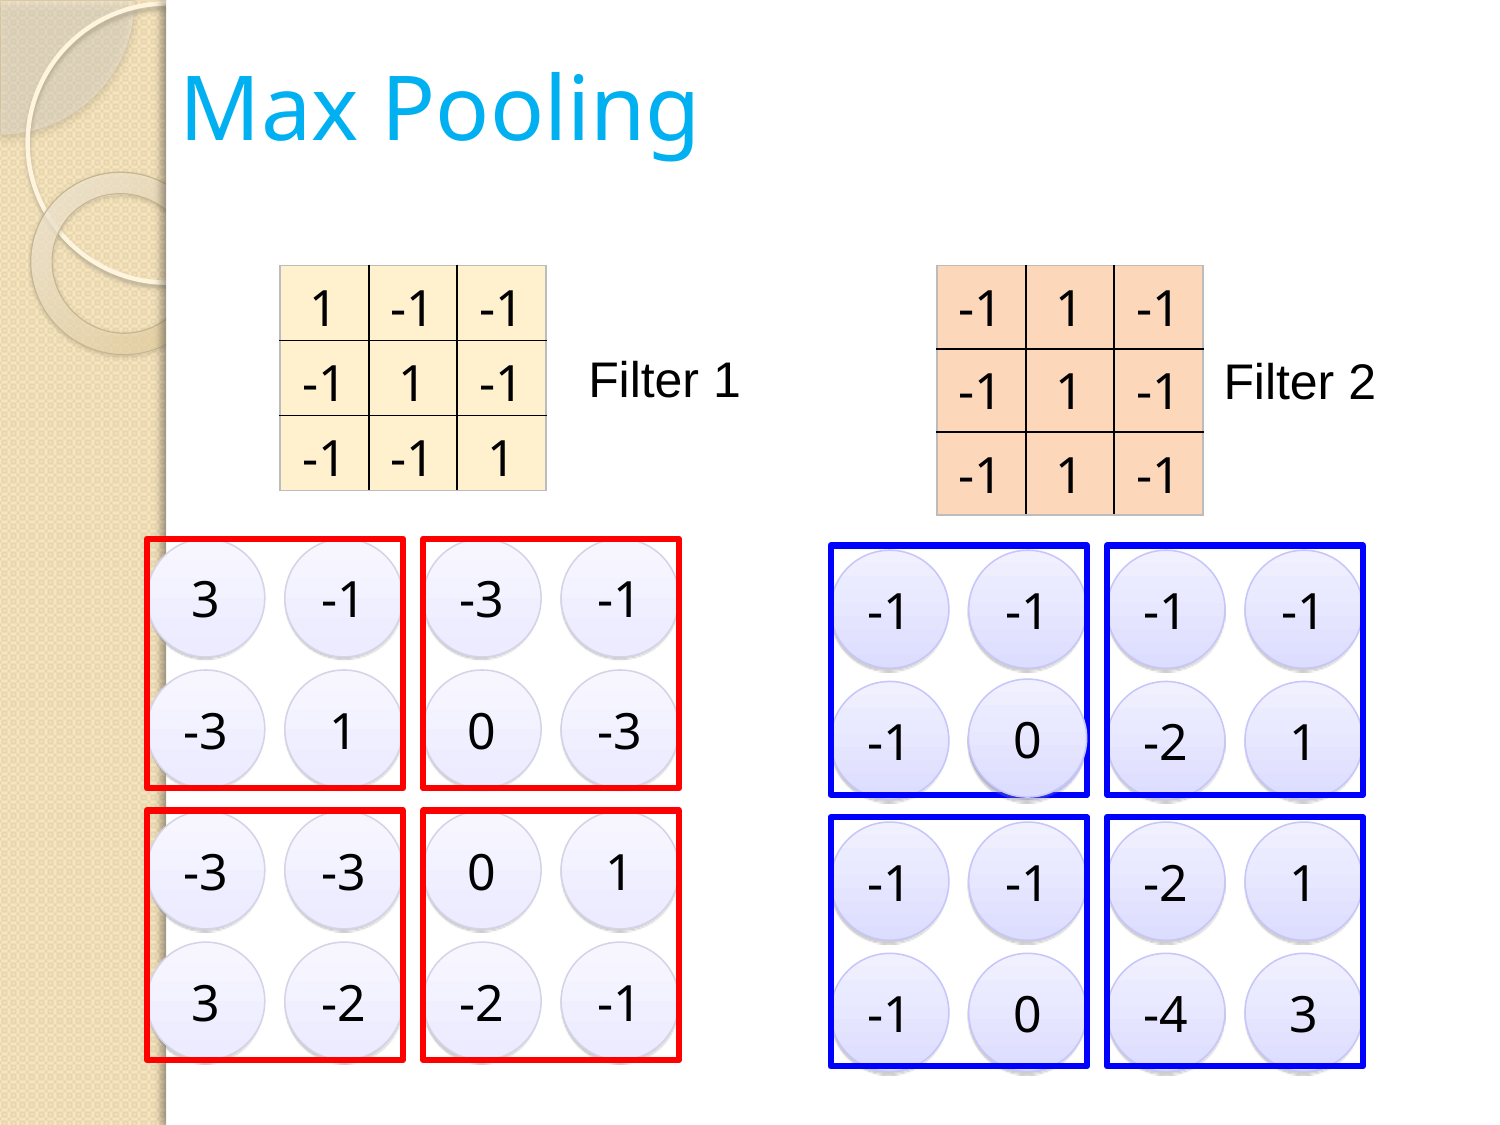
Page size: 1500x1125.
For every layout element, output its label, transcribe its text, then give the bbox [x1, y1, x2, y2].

text_box [421, 537, 681, 790]
table_header 1 [1027, 266, 1113, 348]
table_cell -1 [370, 416, 456, 490]
table_header -1 [1115, 266, 1202, 348]
table_cell -1 [1115, 433, 1202, 514]
table_header -1 [370, 266, 456, 340]
table_cell 1 [370, 341, 456, 415]
text_box [421, 808, 681, 1062]
text_box 3 [1283, 1068, 1325, 1072]
text_box [145, 808, 405, 1062]
text_box [829, 543, 1089, 797]
text_box Filter 2 [1181, 342, 1419, 417]
text_box [1105, 543, 1365, 797]
text_box [145, 537, 405, 790]
table_cell -1 [458, 341, 545, 415]
table_cell 1 [458, 416, 545, 490]
text_box Filter 1 [546, 339, 784, 415]
table_cell -1 [938, 350, 1025, 431]
text_box [829, 815, 1089, 1068]
table_cell 1 [1027, 350, 1113, 431]
table_cell -1 [938, 433, 1025, 514]
text_box [1105, 815, 1365, 1068]
title Max Pooling [165, 0, 1459, 213]
table_cell -1 [281, 416, 368, 490]
table_cell -1 [1115, 350, 1202, 431]
table_cell 1 [1027, 433, 1113, 514]
text_box -4 [1145, 1068, 1187, 1072]
table_header 1 [281, 266, 368, 340]
text_box 0 [968, 679, 1087, 798]
text_box 0 [1007, 1068, 1048, 1072]
table_cell -1 [281, 341, 368, 415]
table_header -1 [458, 266, 545, 340]
text_box -1 [869, 1068, 910, 1072]
table_header -1 [938, 266, 1025, 348]
